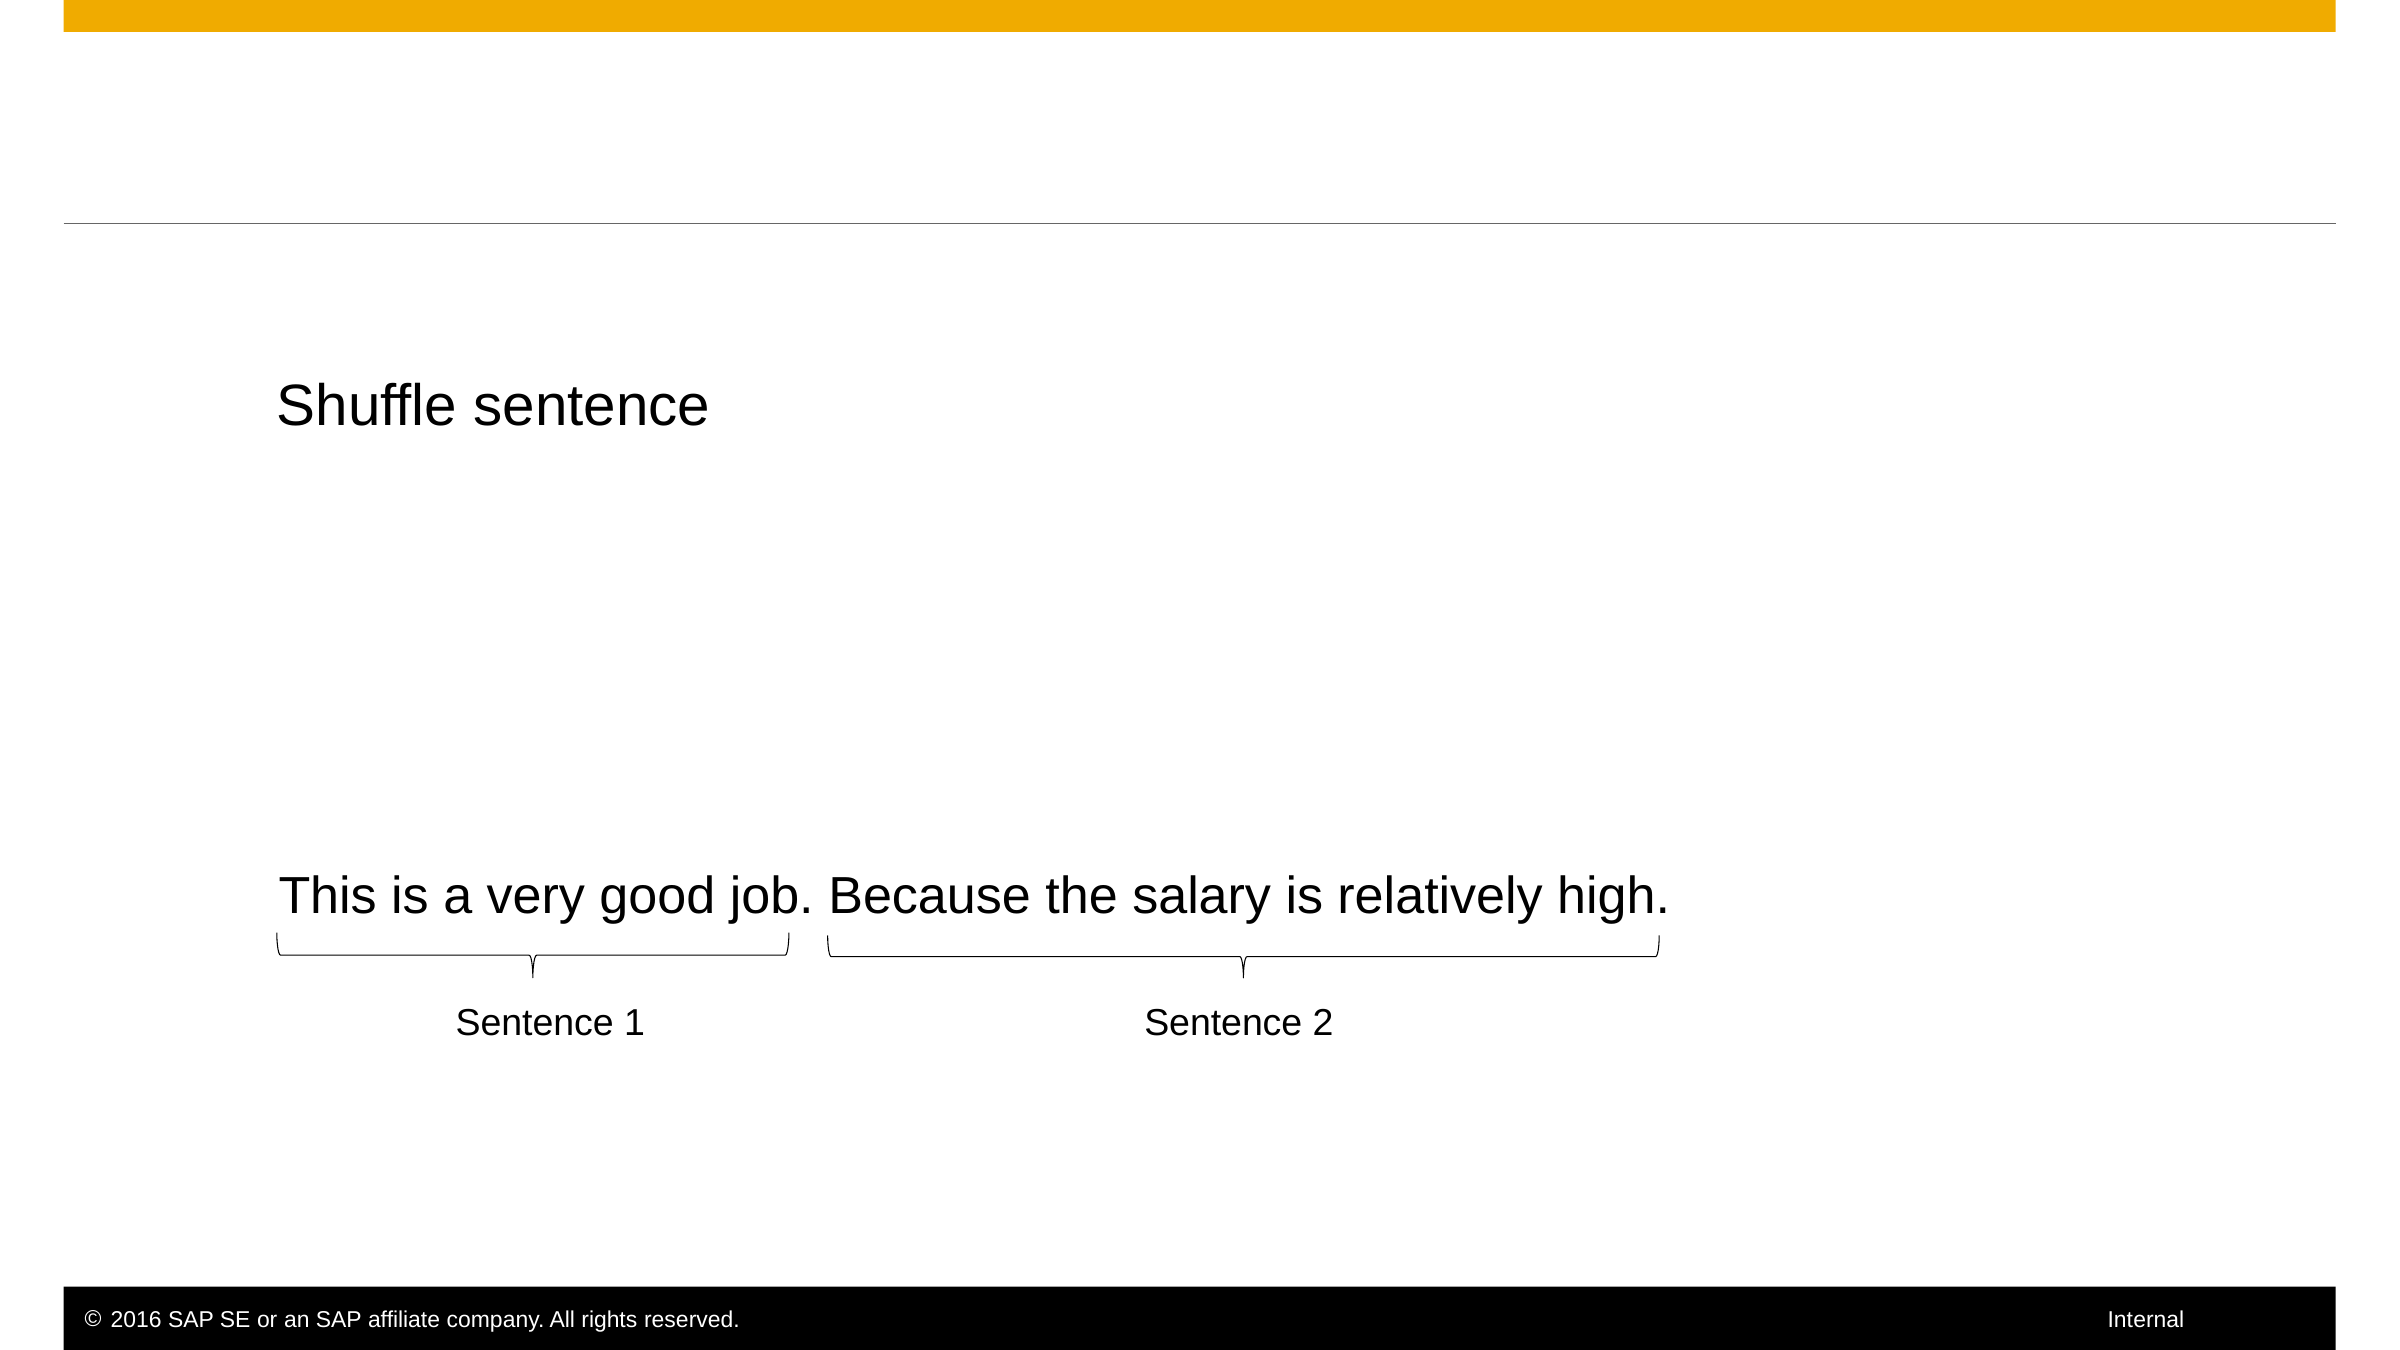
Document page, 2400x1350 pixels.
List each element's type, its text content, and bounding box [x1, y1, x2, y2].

text_box [826, 935, 1661, 979]
text_box This is a very good job. Because the salary is relatively high. [263, 854, 1686, 932]
text_box Sentence 2 [1144, 998, 1343, 1044]
text_box Shuffle sentence [276, 366, 725, 437]
text_box Sentence 1 [455, 998, 654, 1044]
text_box [275, 932, 790, 979]
